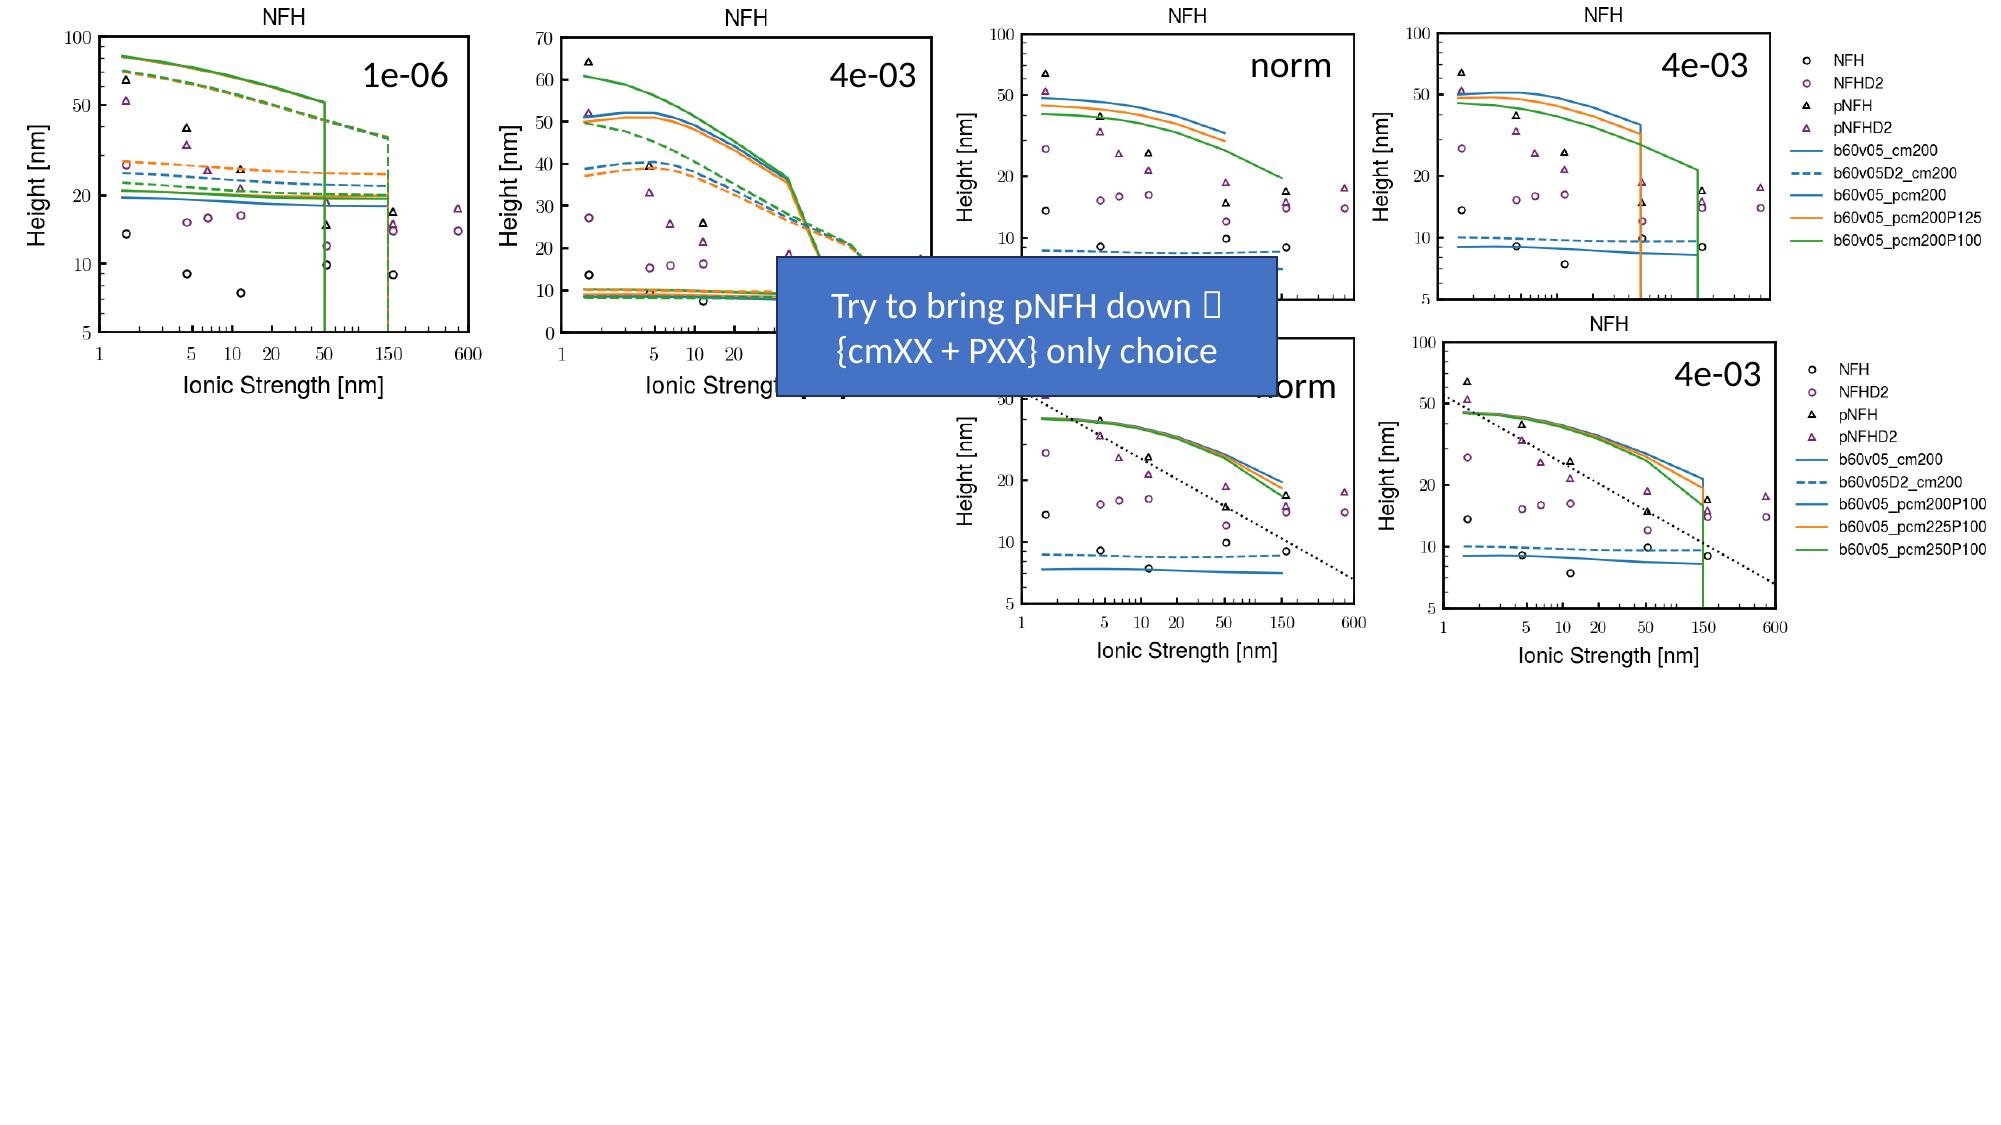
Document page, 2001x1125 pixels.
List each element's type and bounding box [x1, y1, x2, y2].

text_box [18, 0, 491, 466]
text_box [1365, 0, 1995, 308]
text_box [491, 0, 949, 466]
text_box [1371, 308, 2000, 675]
text_box [949, 0, 1365, 304]
text_box [949, 304, 1579, 670]
